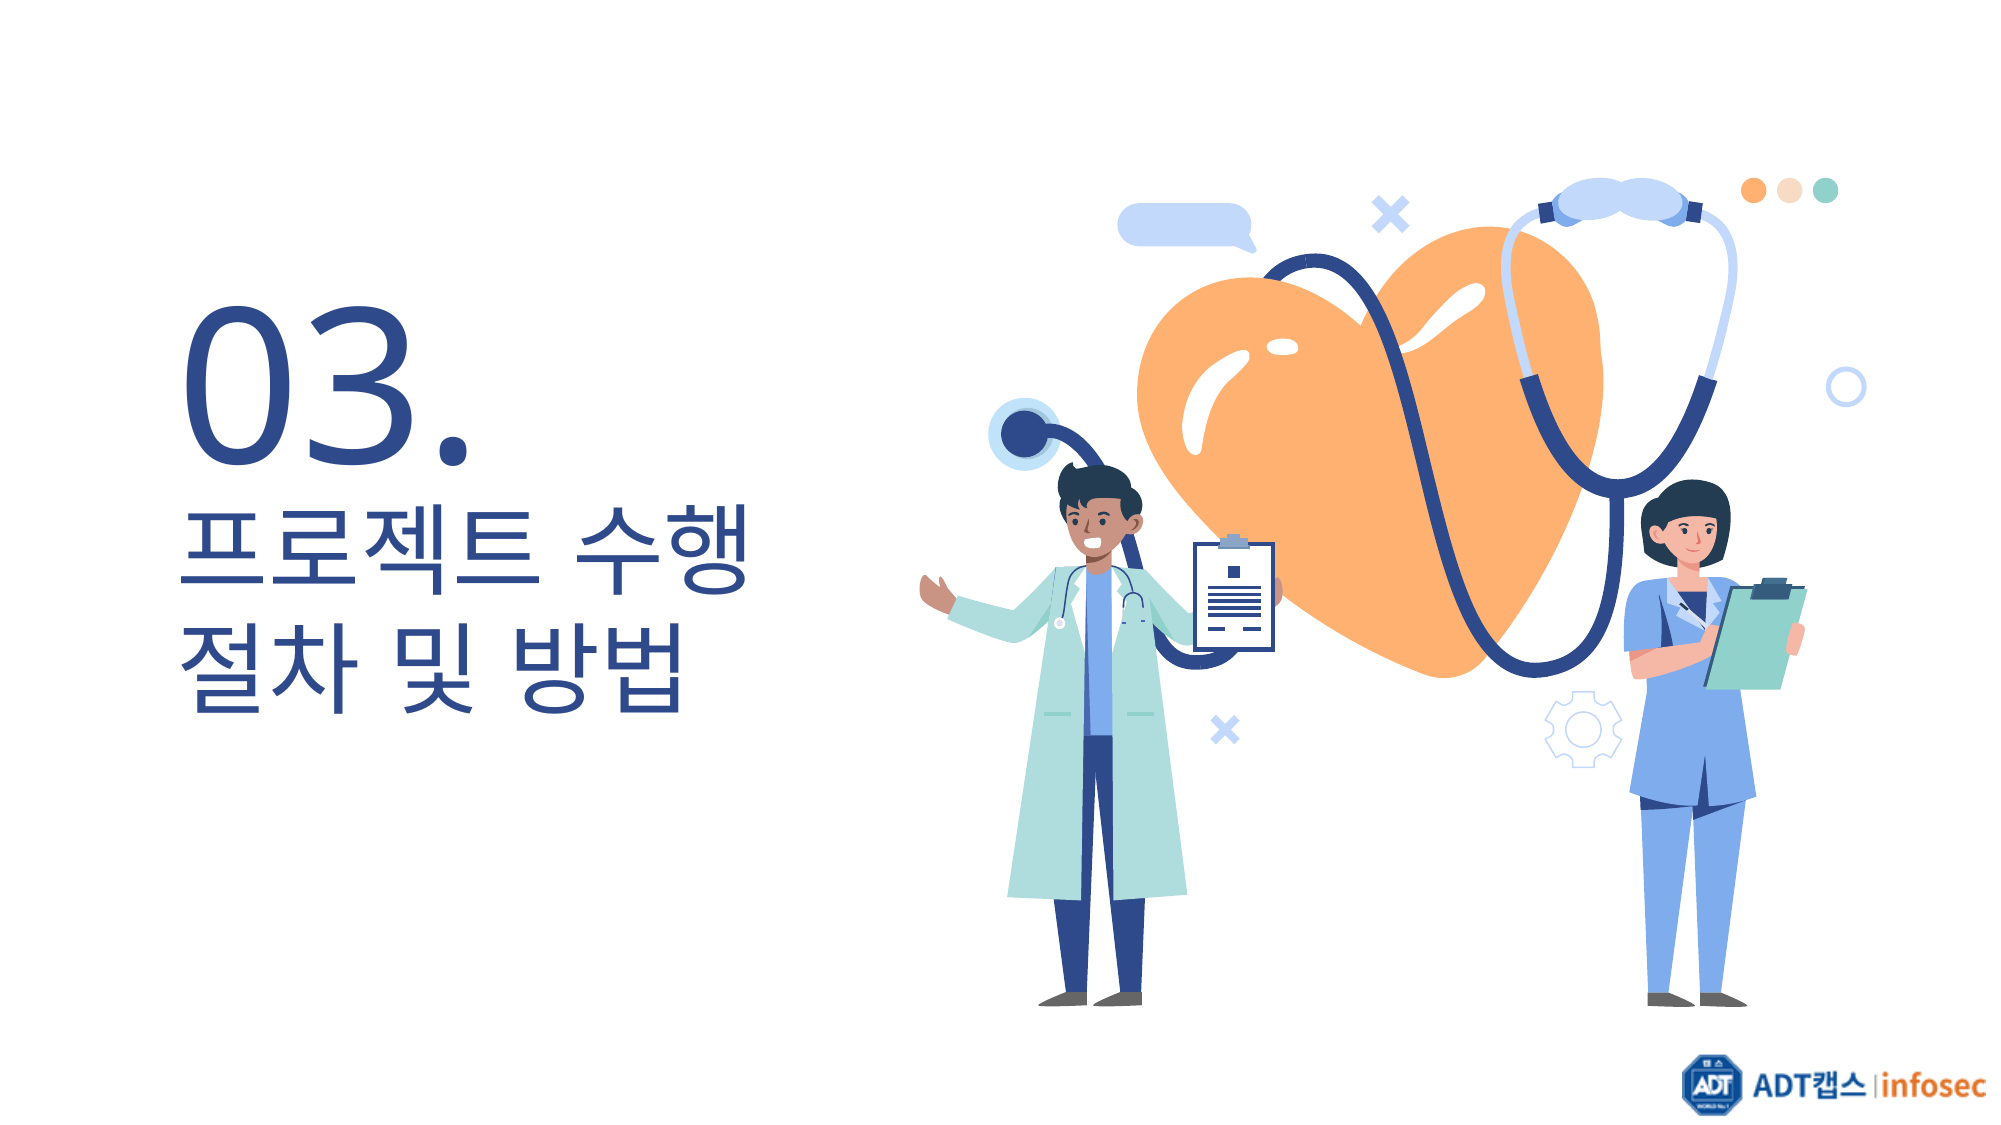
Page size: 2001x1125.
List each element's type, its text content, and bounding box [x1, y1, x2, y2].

picture [1682, 1052, 1986, 1118]
title 프로젝트 수행 절차 및 방법 [156, 527, 823, 699]
title 03. [156, 220, 823, 527]
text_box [917, 177, 1867, 1008]
